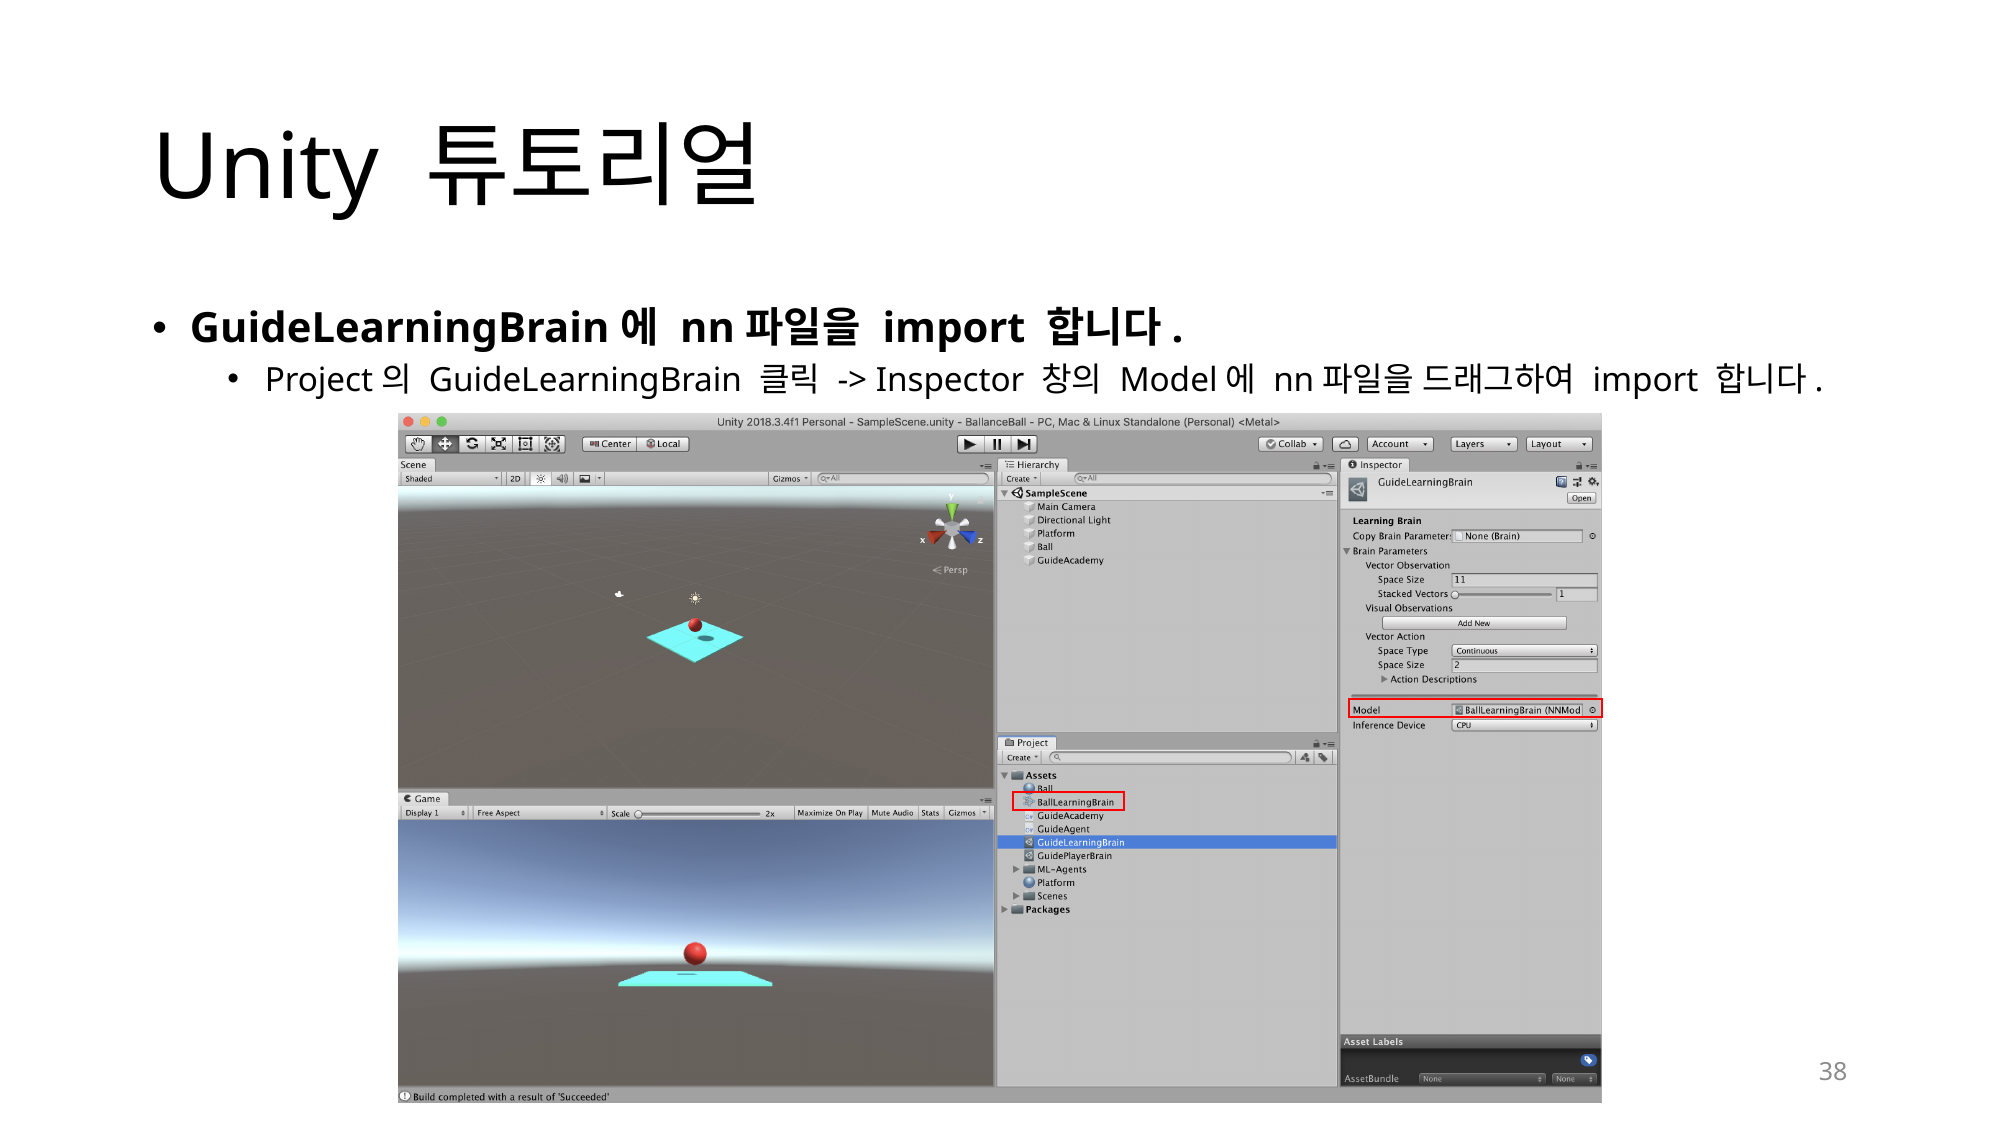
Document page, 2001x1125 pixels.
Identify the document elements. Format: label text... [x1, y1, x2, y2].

title Unity 튜토리얼 [137, 59, 1863, 278]
slide_number 38 [1602, 1042, 1863, 1103]
list GuideLearningBrain에 nn파일을 import 합니다. Project의 GuideLearningBrain 클릭 -> Inspector 창의 Model에 nn파일을 드래그하여 import 합니다. [137, 299, 1863, 1014]
picture [397, 413, 1602, 1103]
